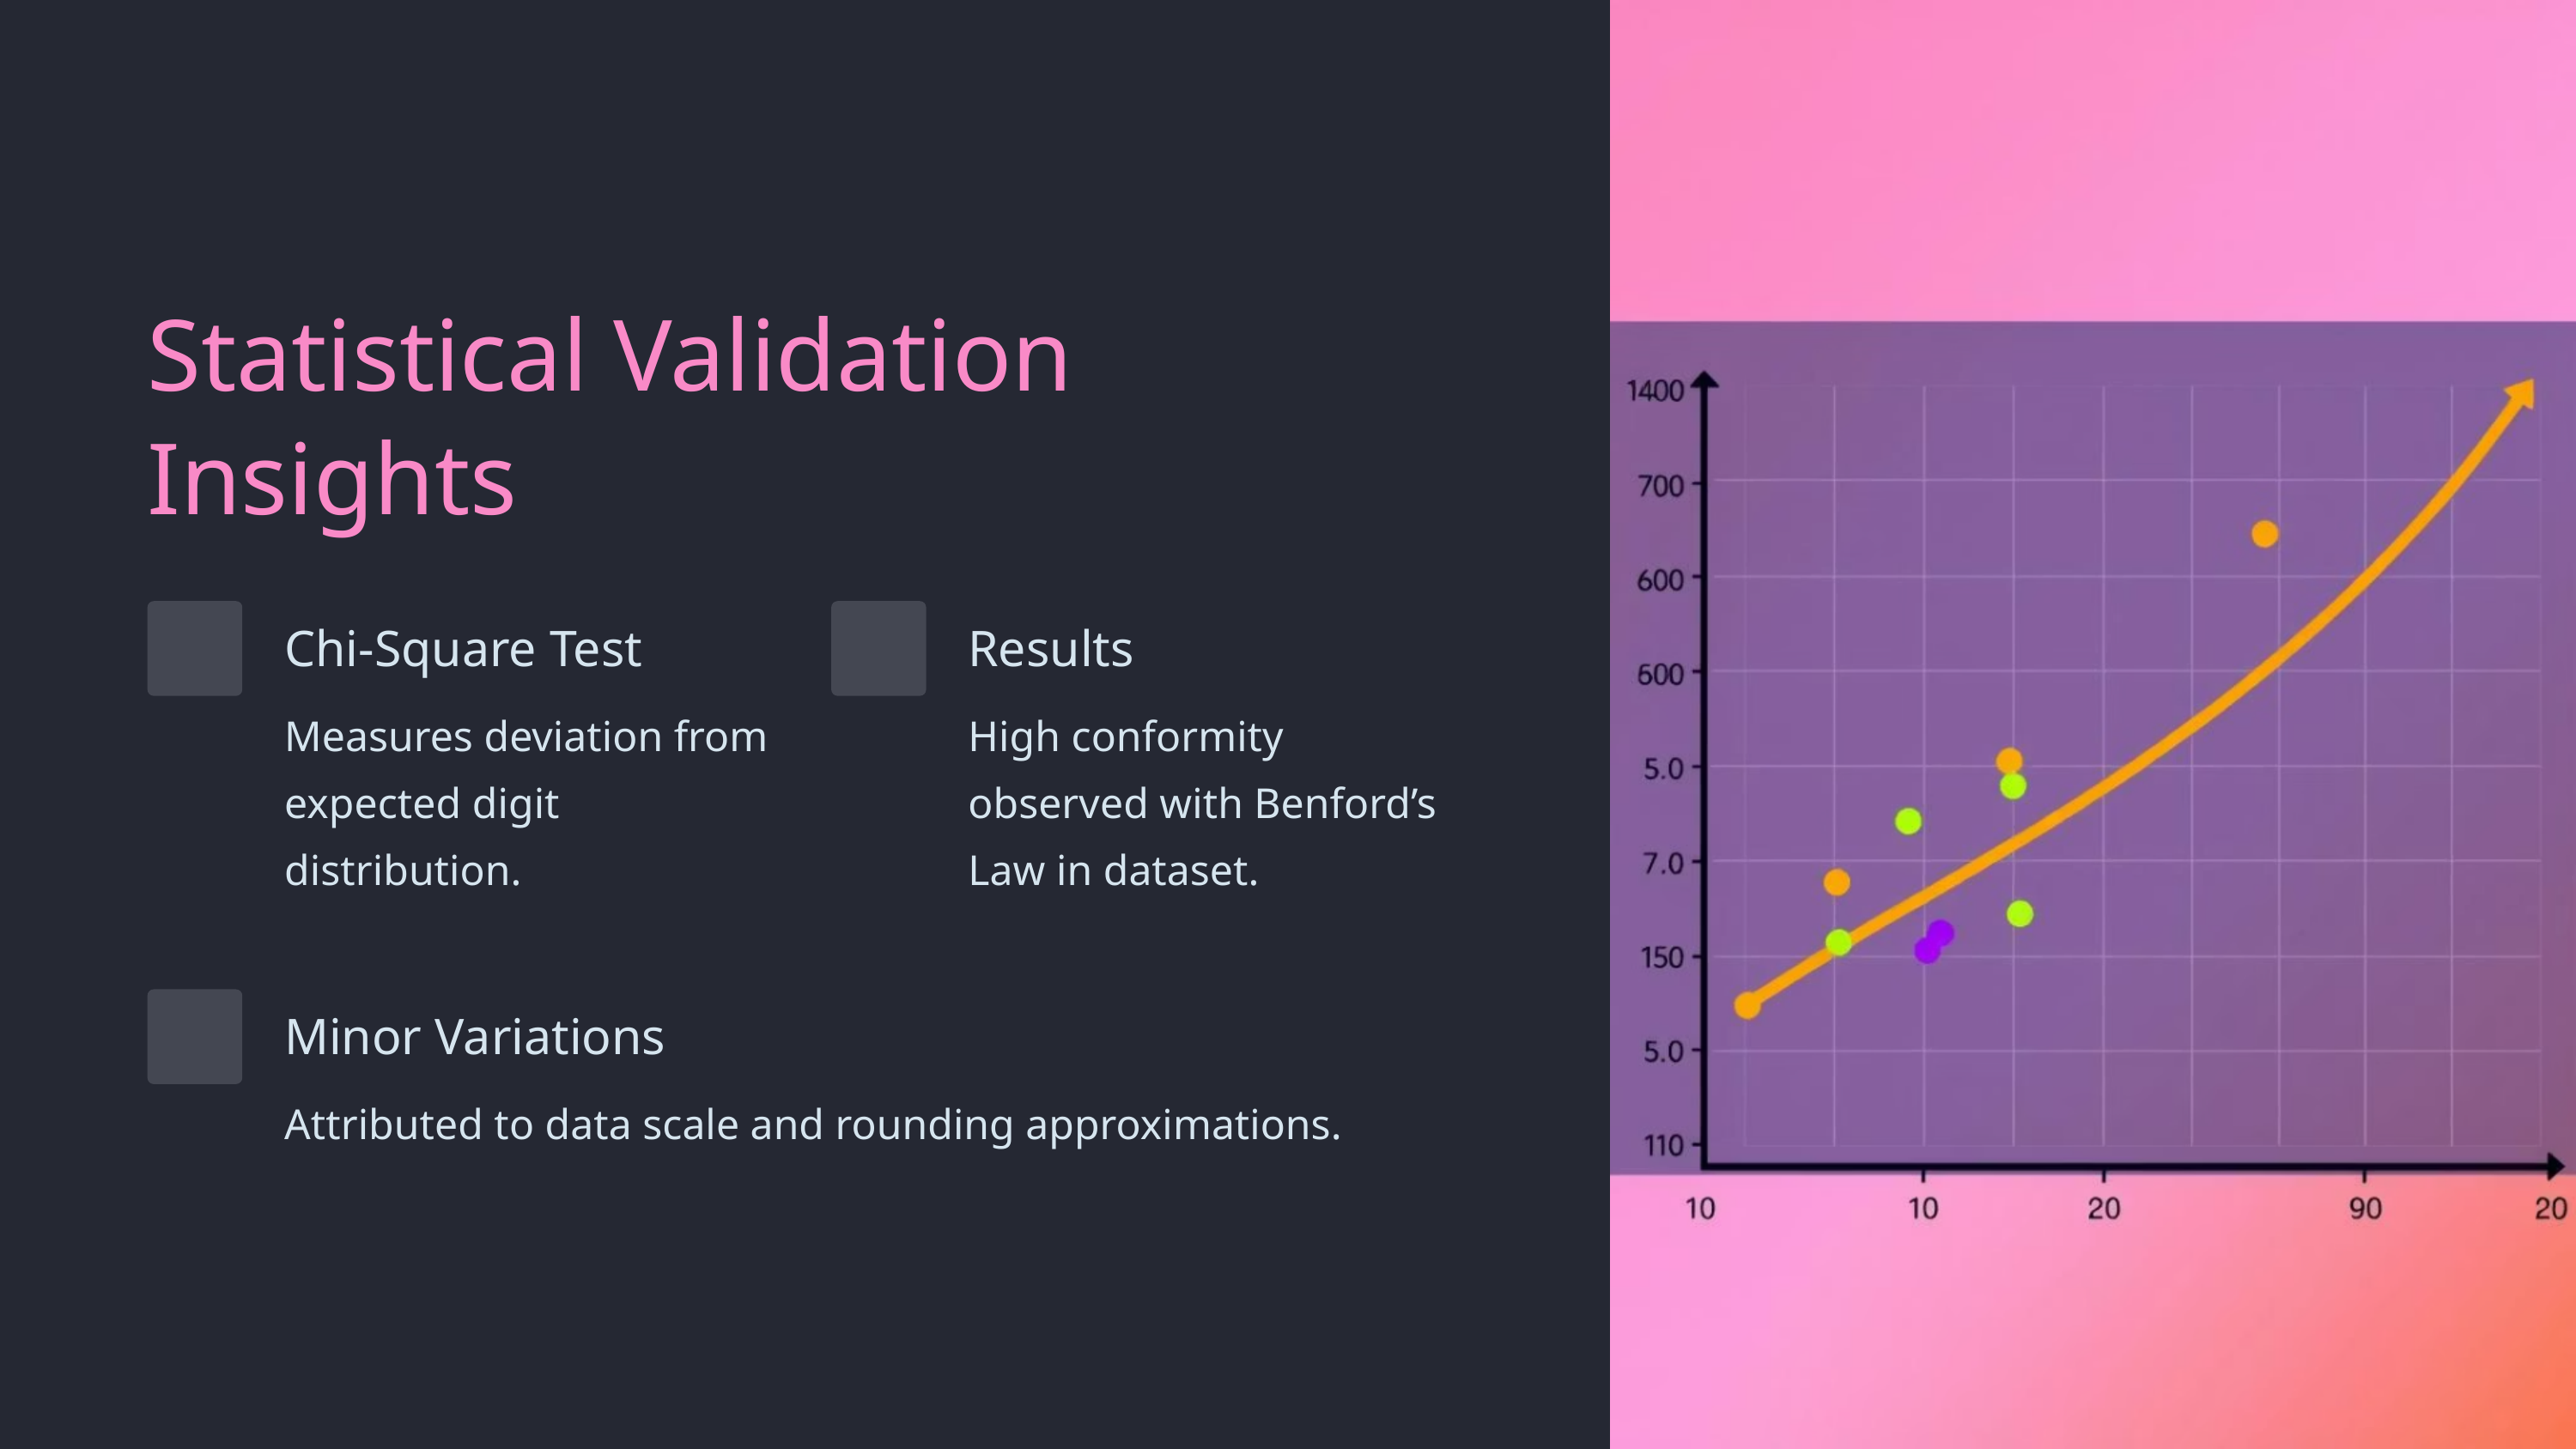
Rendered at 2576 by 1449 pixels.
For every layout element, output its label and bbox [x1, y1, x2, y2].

text_box [830, 600, 927, 696]
text_box [283, 615, 779, 678]
text_box [147, 989, 243, 1085]
text_box [283, 1090, 1463, 1159]
text_box [968, 615, 1463, 678]
text_box [147, 600, 243, 696]
text_box [283, 702, 779, 838]
text_box [283, 1003, 781, 1066]
text_box [968, 702, 1463, 906]
text_box [147, 289, 1463, 538]
text_box [0, 0, 2576, 1449]
